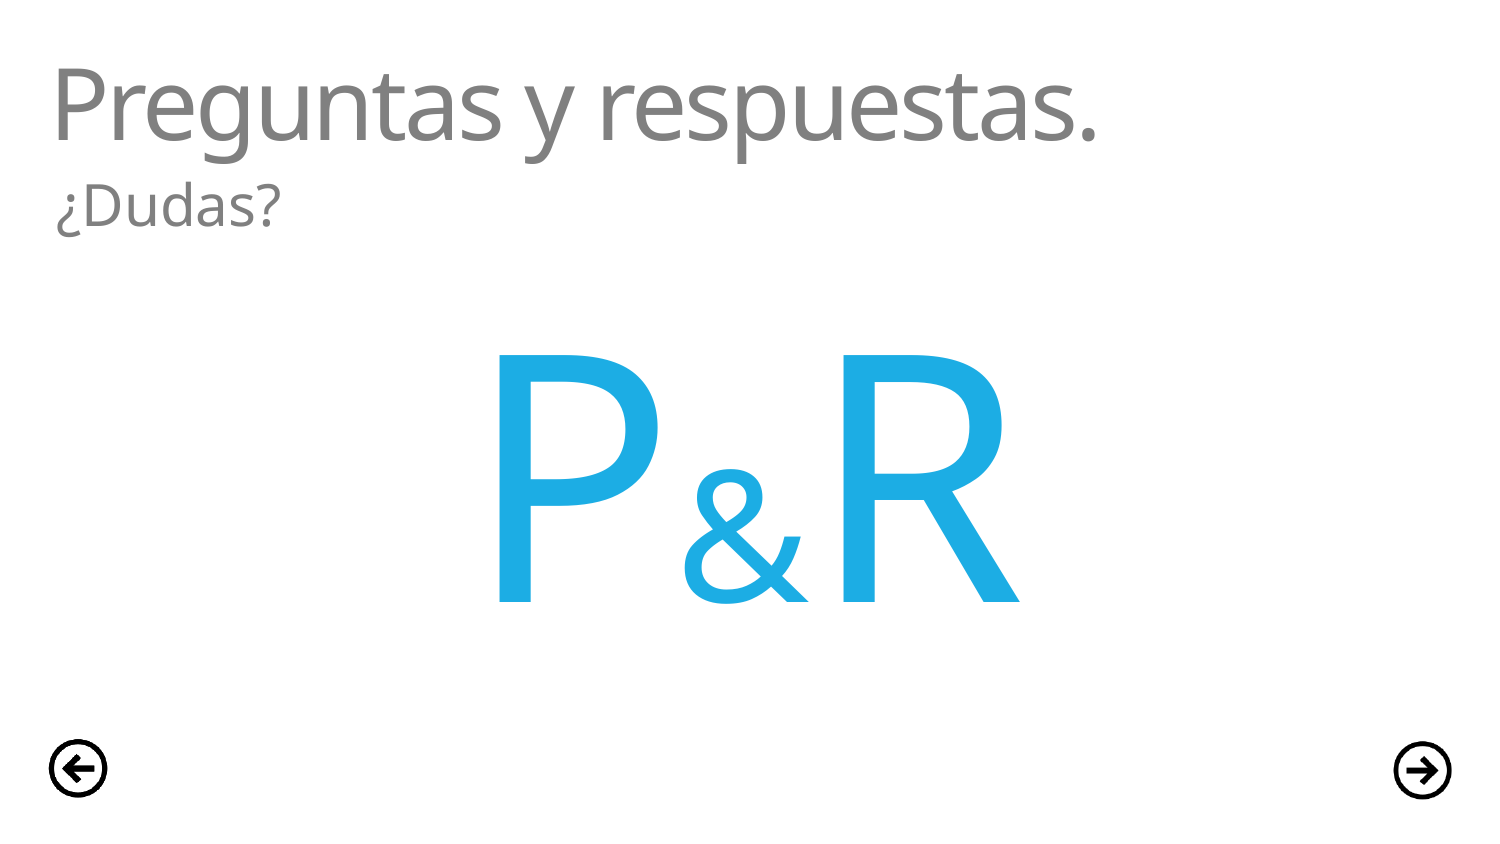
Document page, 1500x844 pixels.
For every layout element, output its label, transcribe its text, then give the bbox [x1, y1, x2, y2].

title Preguntas y respuestas. [34, 49, 1454, 177]
picture [48, 738, 108, 798]
picture [1392, 740, 1452, 800]
text_box P&R [53, 256, 1439, 635]
list ¿Dudas? [41, 176, 1452, 281]
